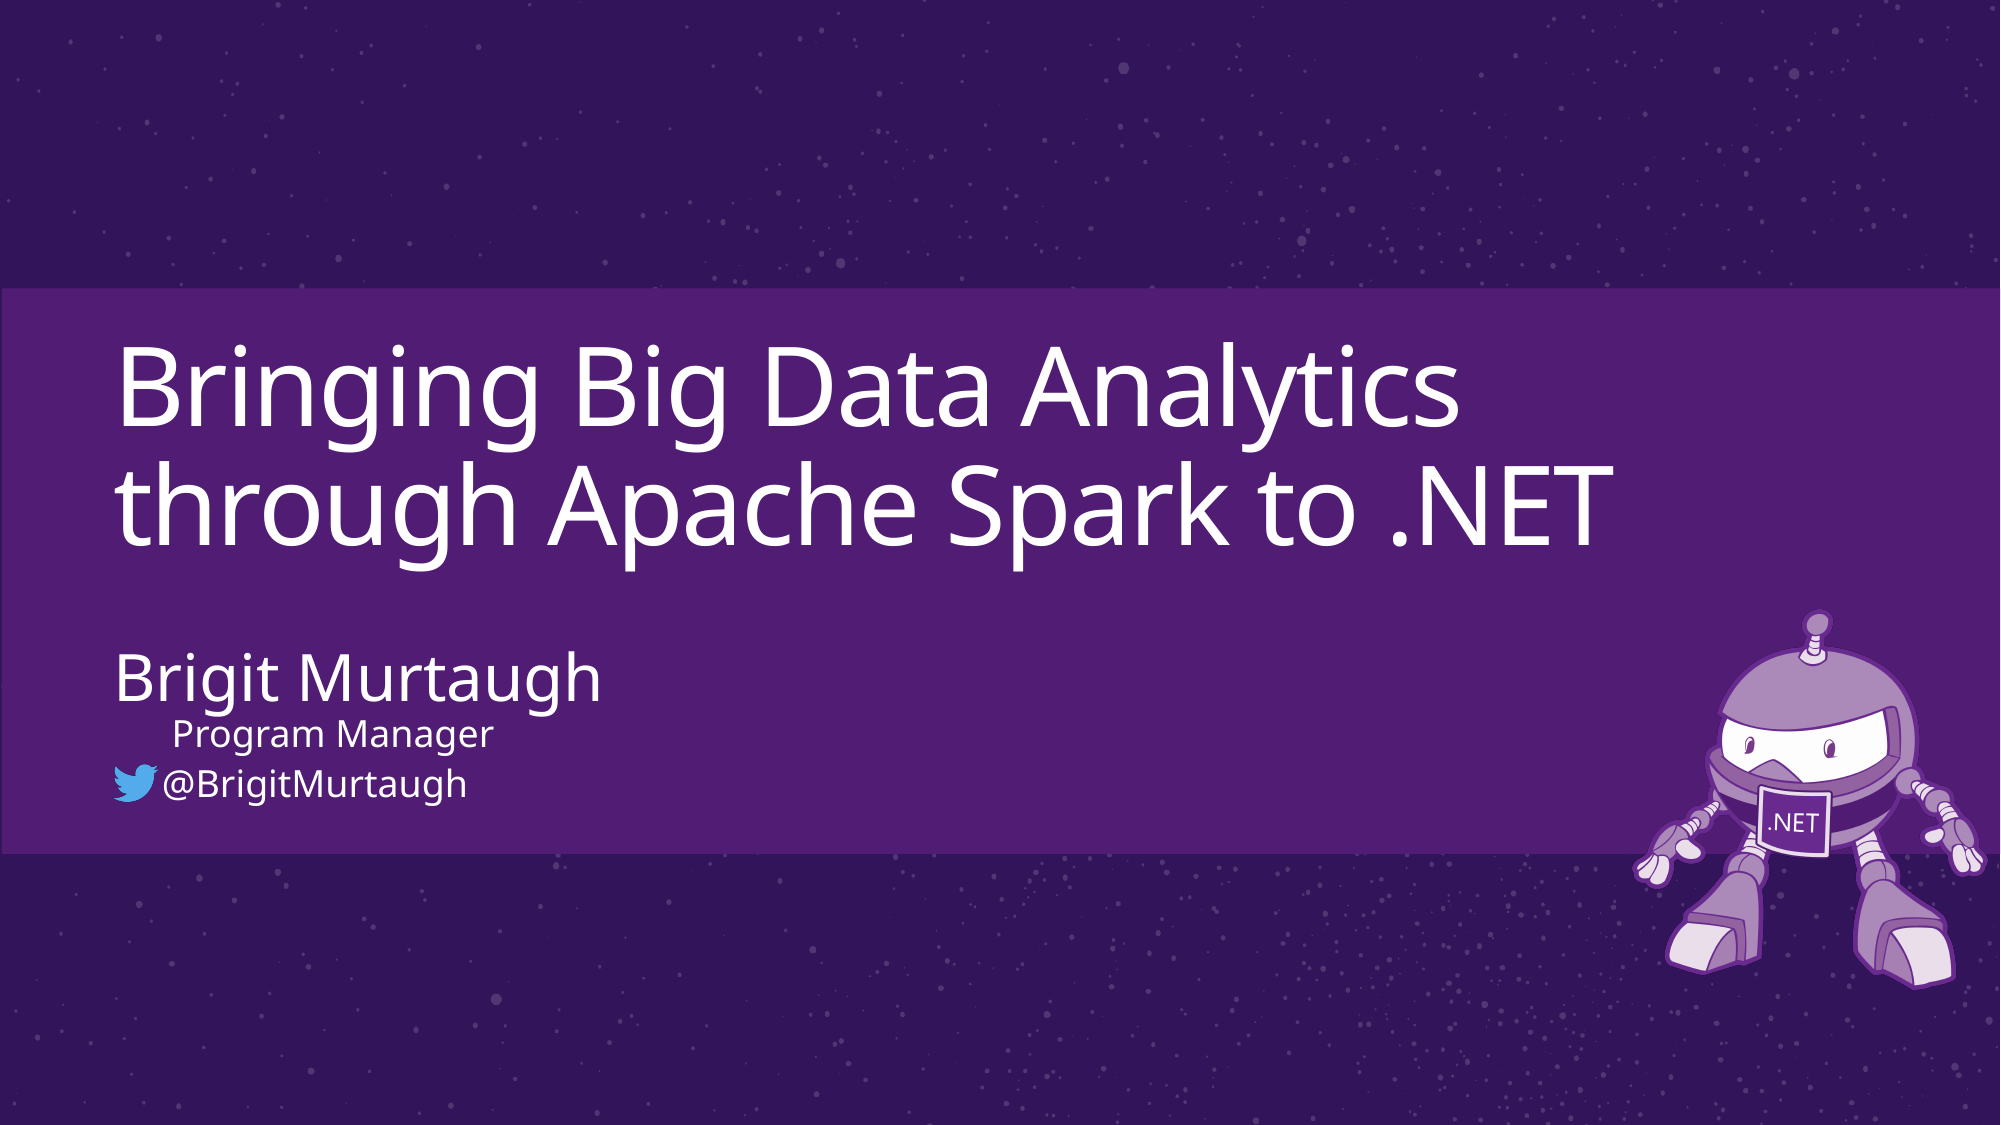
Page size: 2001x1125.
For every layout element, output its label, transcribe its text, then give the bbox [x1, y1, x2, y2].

picture [101, 749, 171, 819]
title Bringing Big Data Analytics through Apache Spark to .NET [89, 315, 1904, 610]
list Brigit Murtaugh Program Manager @BrigitMurtaugh [89, 626, 1707, 819]
picture [0, 0, 2000, 1125]
